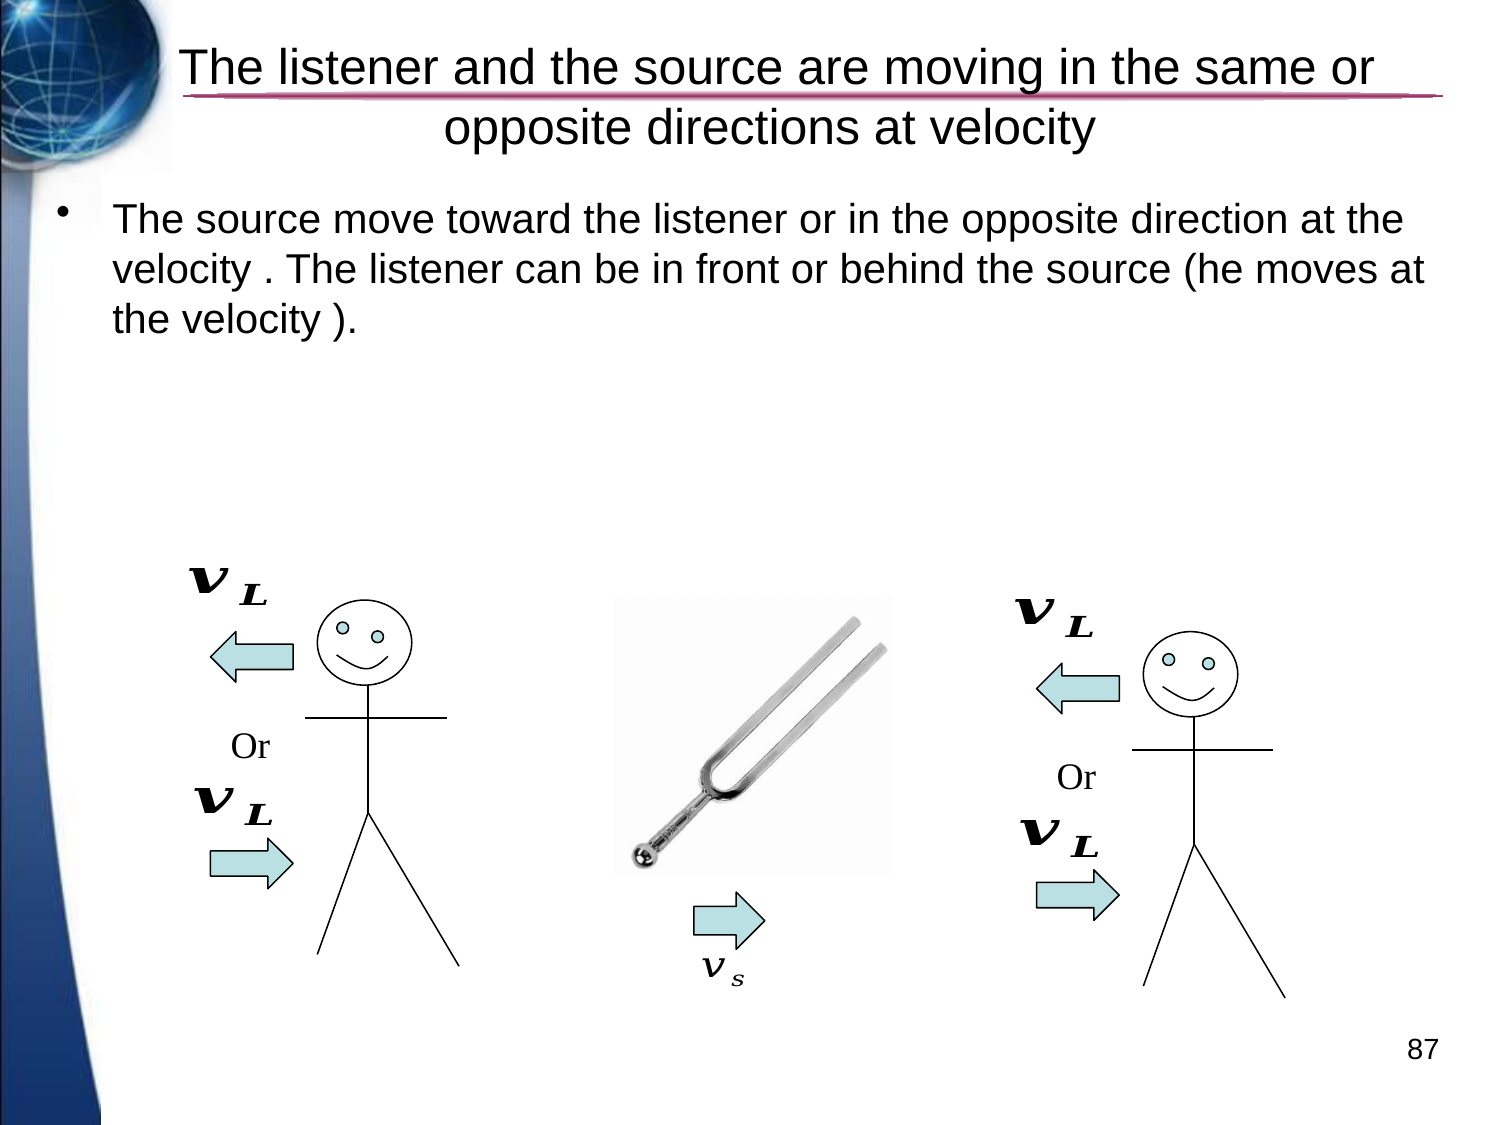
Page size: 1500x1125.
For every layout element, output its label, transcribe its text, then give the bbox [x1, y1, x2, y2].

text_box Or [1041, 745, 1112, 805]
slide_number 87 [1104, 1022, 1455, 1092]
text_box [1036, 869, 1120, 921]
picture [613, 595, 892, 875]
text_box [317, 812, 363, 955]
picture [0, 0, 172, 1125]
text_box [1143, 844, 1188, 987]
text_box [367, 812, 460, 967]
text_box [336, 622, 349, 634]
text_box [371, 630, 384, 643]
text_box [210, 838, 294, 889]
text_box [1202, 657, 1215, 670]
text_box [317, 600, 412, 686]
text_box [336, 654, 388, 669]
text_box [1143, 631, 1238, 717]
text_box Or [215, 713, 286, 774]
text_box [1193, 844, 1286, 999]
text_box [1162, 686, 1214, 701]
text_box [1162, 653, 1175, 666]
text_box [1036, 663, 1120, 714]
text_box [210, 631, 294, 683]
text_box [693, 892, 765, 950]
